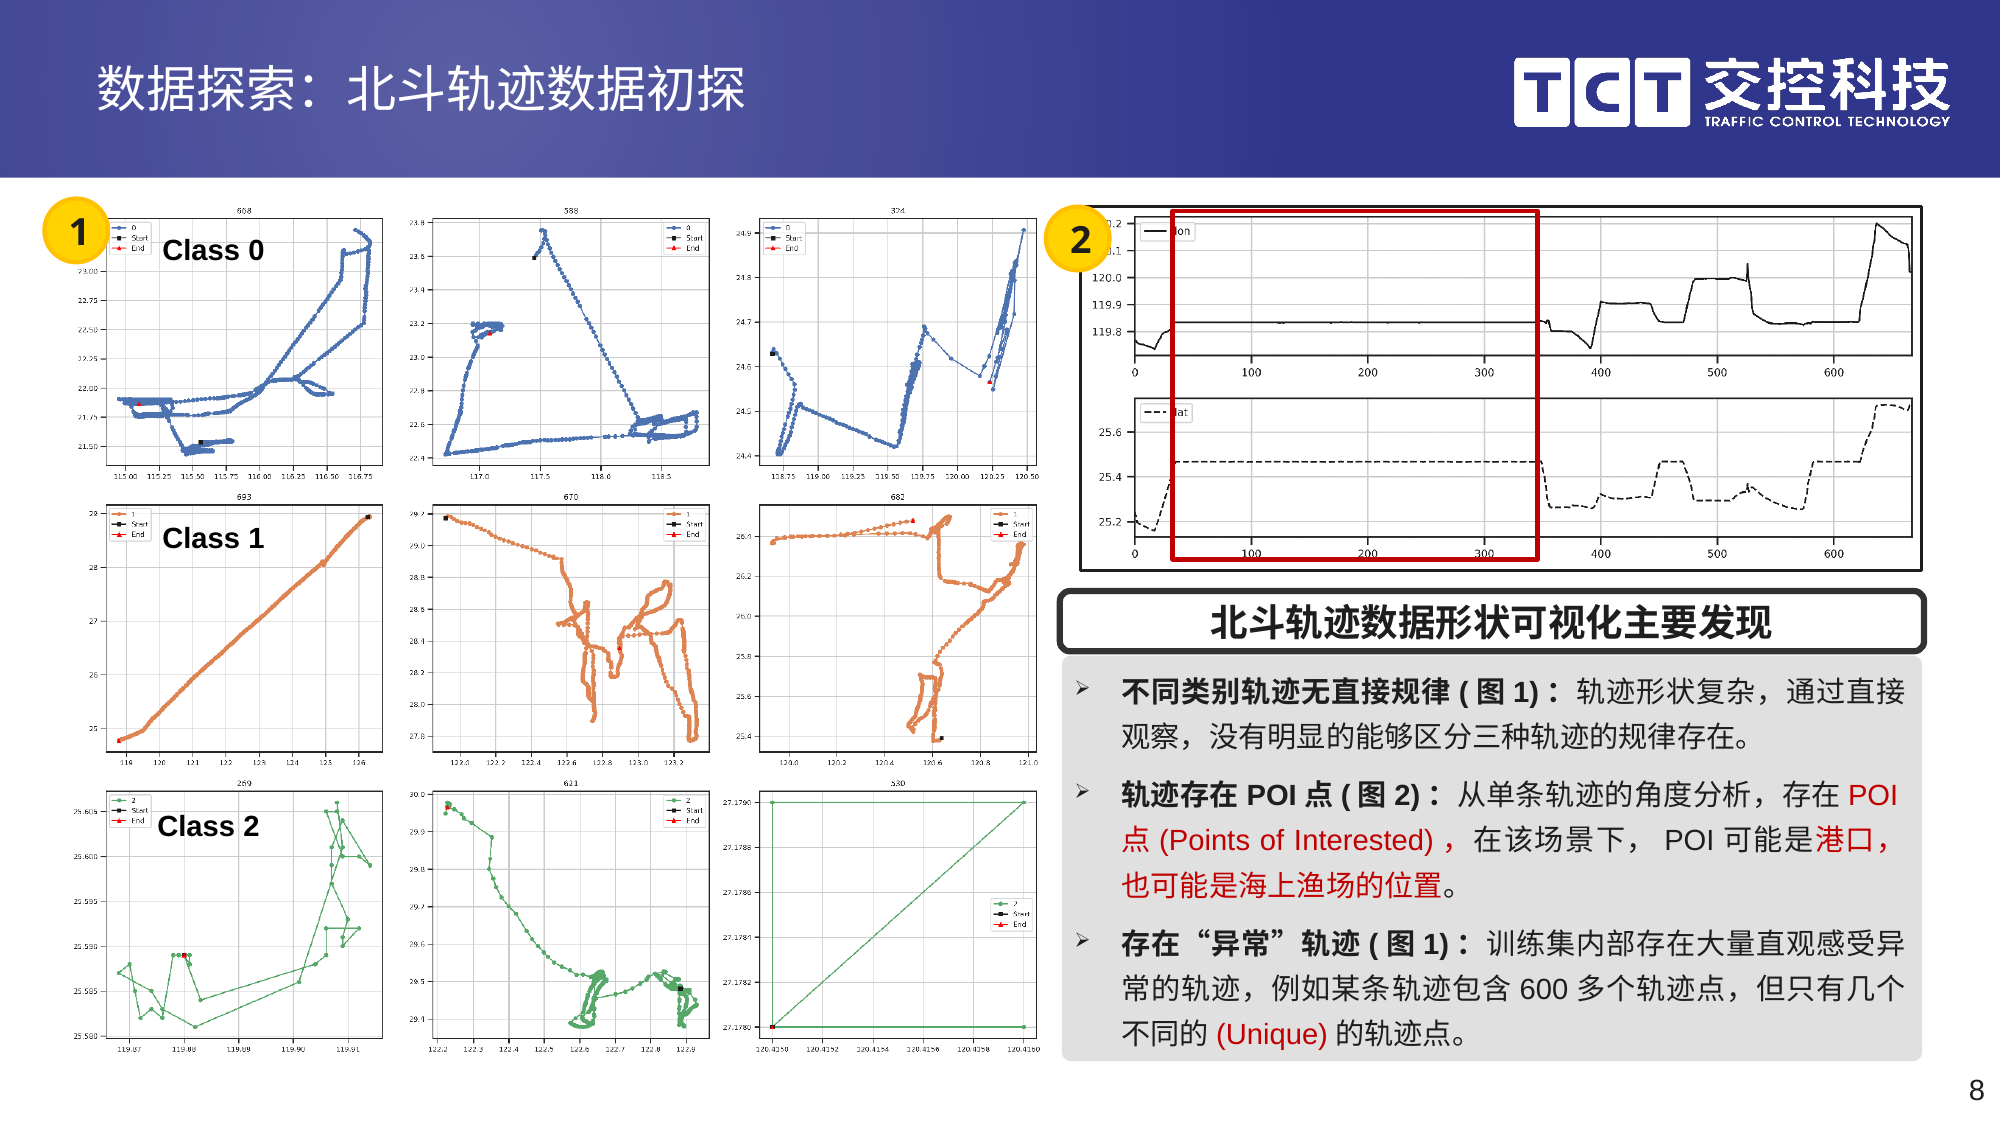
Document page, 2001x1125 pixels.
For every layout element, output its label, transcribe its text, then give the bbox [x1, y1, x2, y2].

picture [1082, 207, 1921, 570]
title 数据探索：北斗轨迹数据初探 [81, 56, 1930, 127]
text_box 1 [42, 196, 92, 261]
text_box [1059, 590, 1925, 1062]
picture [66, 201, 1047, 1059]
text_box 2 [1051, 204, 1088, 273]
slide_number 8 [1689, 1063, 2000, 1124]
